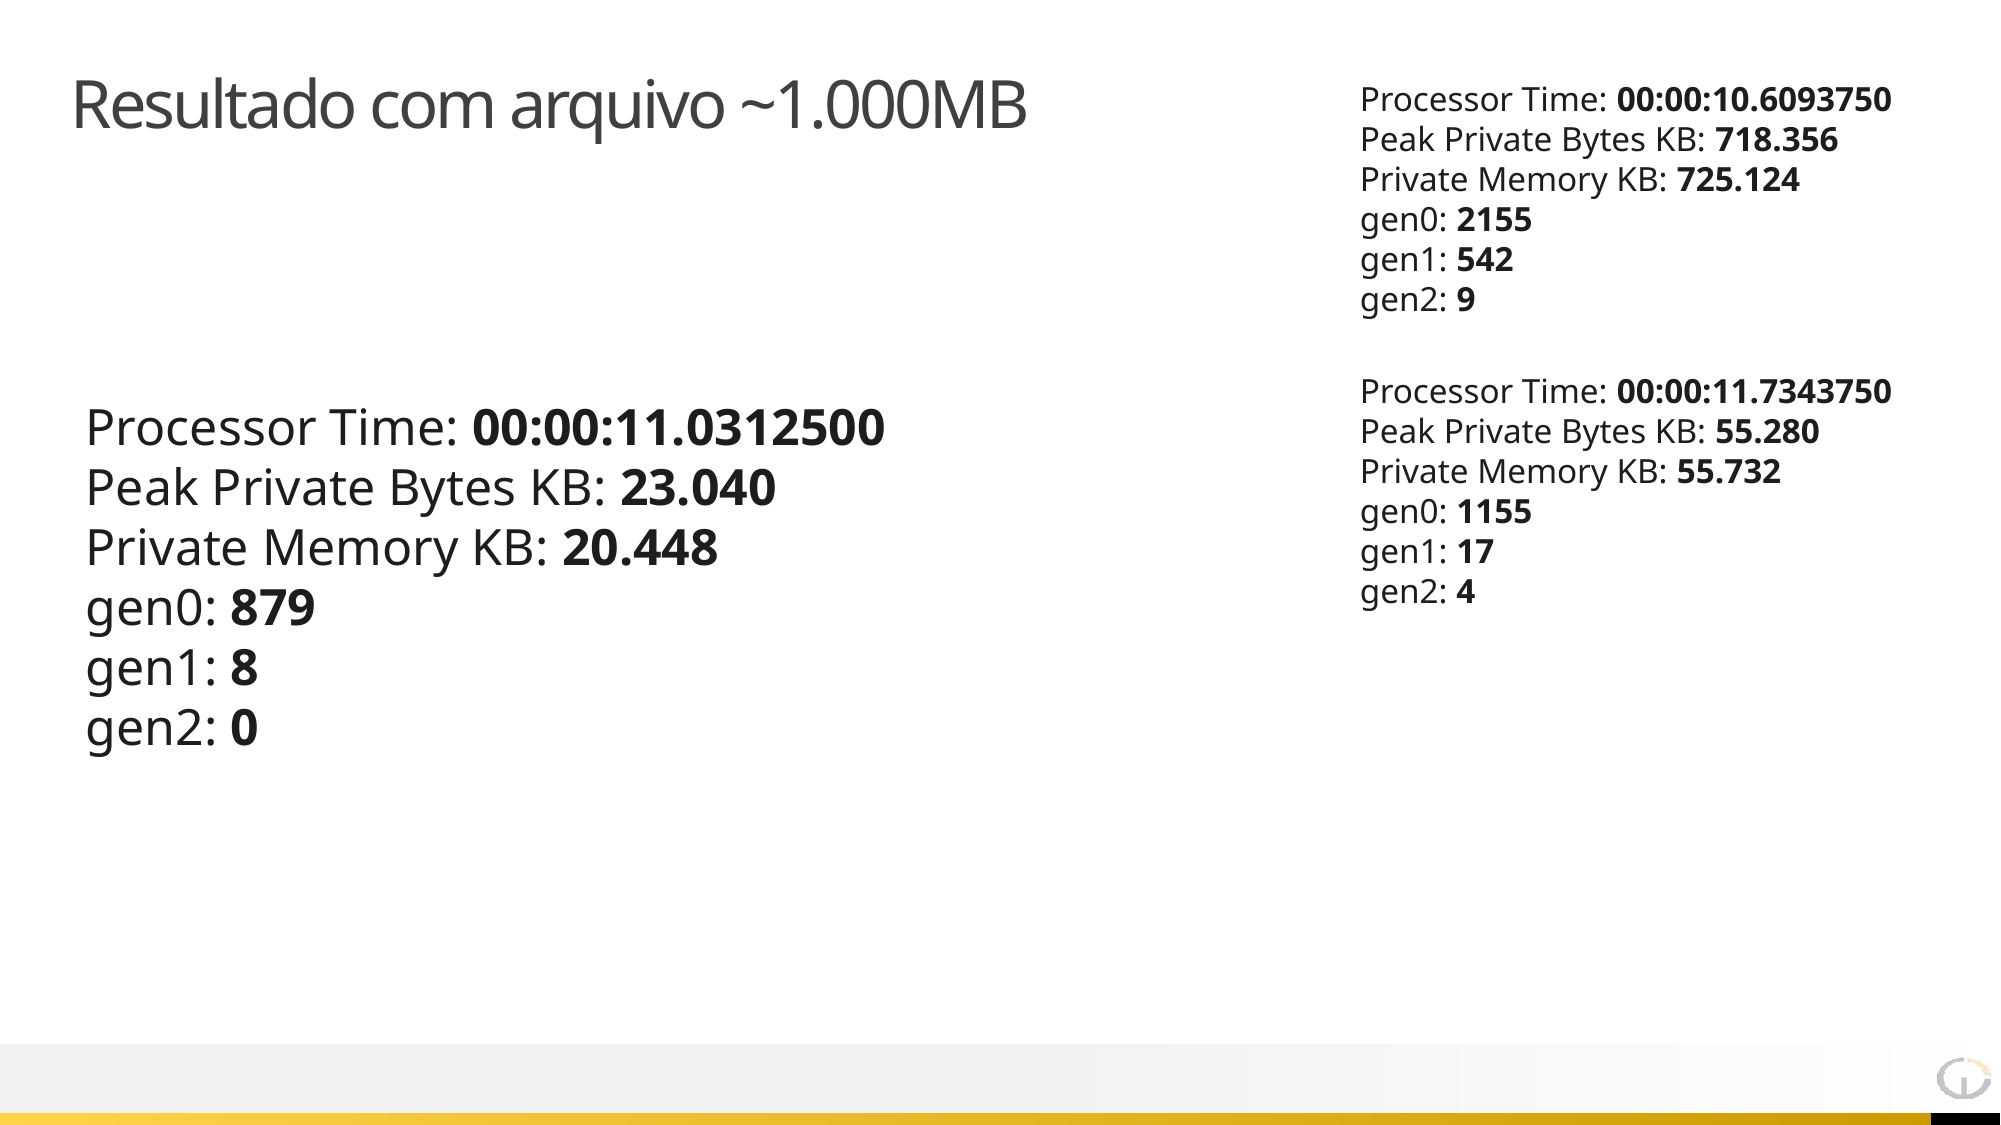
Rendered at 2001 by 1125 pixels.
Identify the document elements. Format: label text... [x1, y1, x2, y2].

text_box Processor Time: 00:00:11.0312500 Peak Private Bytes KB: 23.040 Private Memory KB: 20.448 gen0: 879 gen1: 8 gen2: 0 [70, 388, 1907, 763]
picture [1936, 1057, 1995, 1099]
text_box Processor Time: 00:00:11.7343750 Peak Private Bytes KB: 55.280 Private Memory KB: 55.732 gen0: 1155 gen1: 17 gen2: 4 [1345, 362, 1946, 618]
text_box Processor Time: 00:00:10.6093750 Peak Private Bytes KB: 718.356 Private Memory KB: 725.124 gen0: 2155 gen1: 542 gen2: 9 [1345, 70, 1949, 326]
title Resultado com arquivo ~1.000MB [70, 70, 1345, 142]
